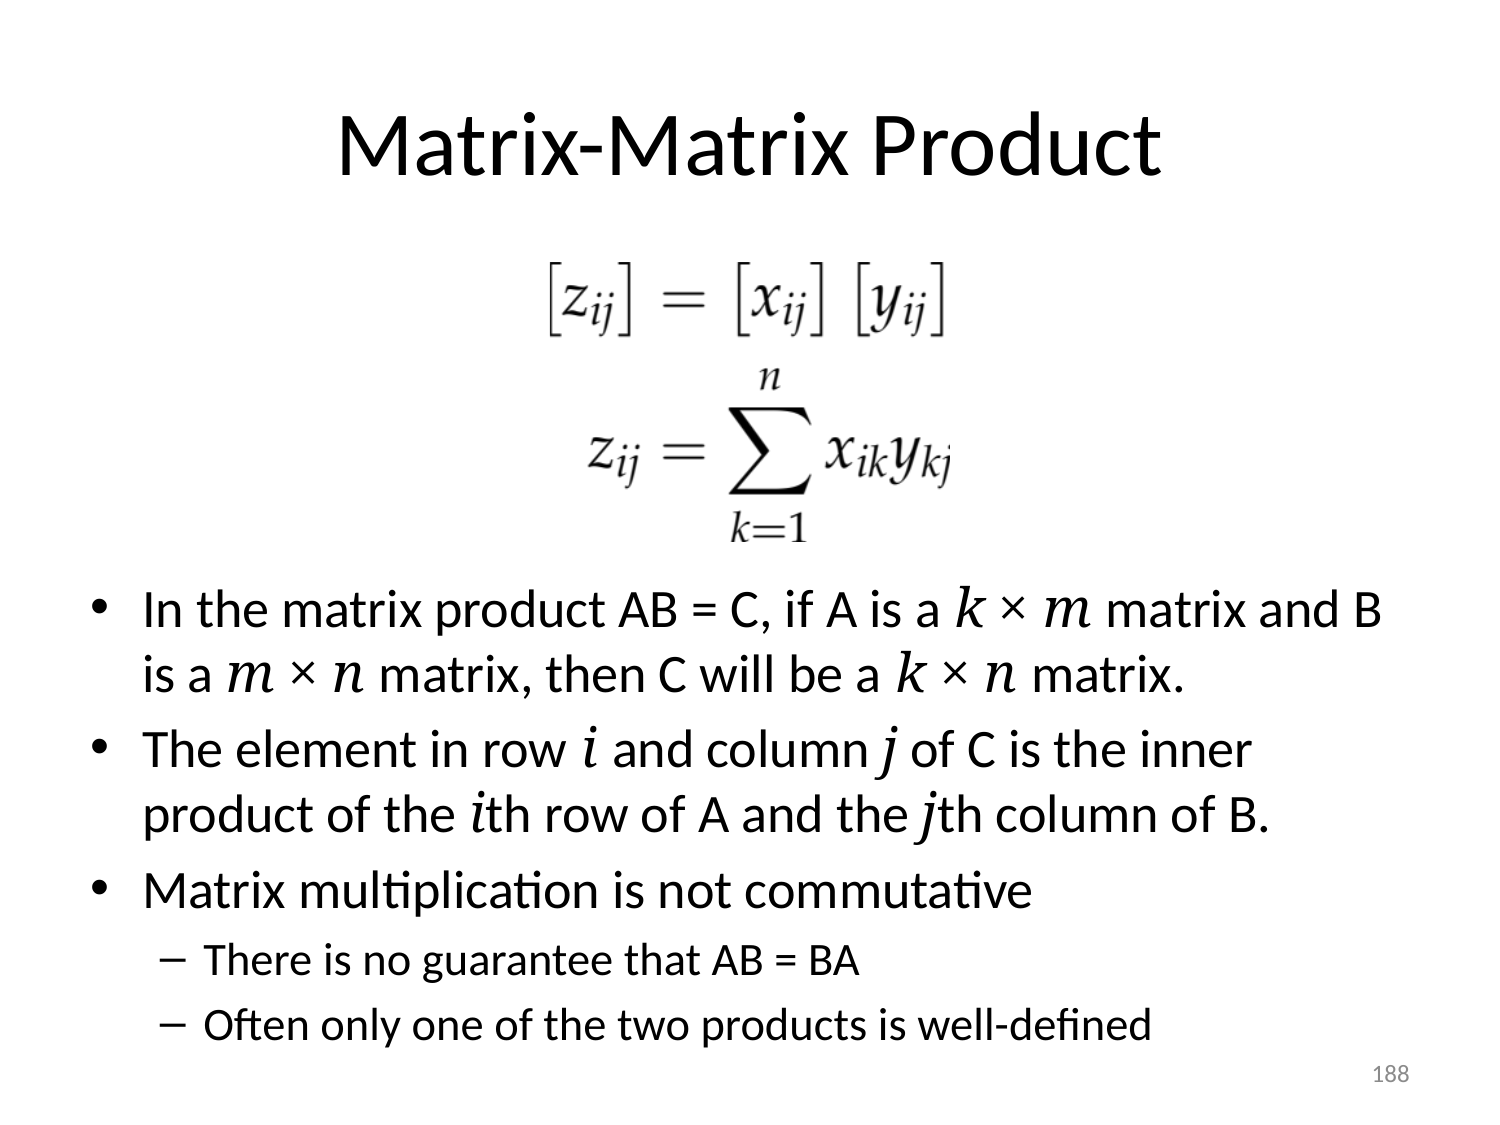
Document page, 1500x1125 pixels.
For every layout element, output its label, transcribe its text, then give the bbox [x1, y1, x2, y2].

list In the matrix product AB = C, if A is a k × m matrix and B is a m × n matrix, then C will be a k × n matrix. The element in row i and column j of C is the inner product of the ith row of A and the jth column of B. Matrix multiplication is not commutative There is no guarantee that AB = BA Often only one of the two products is well-defined [75, 262, 1425, 1073]
title Matrix-Matrix Product [75, 45, 1425, 233]
picture [549, 262, 951, 542]
slide_number 188 [1074, 1042, 1425, 1103]
